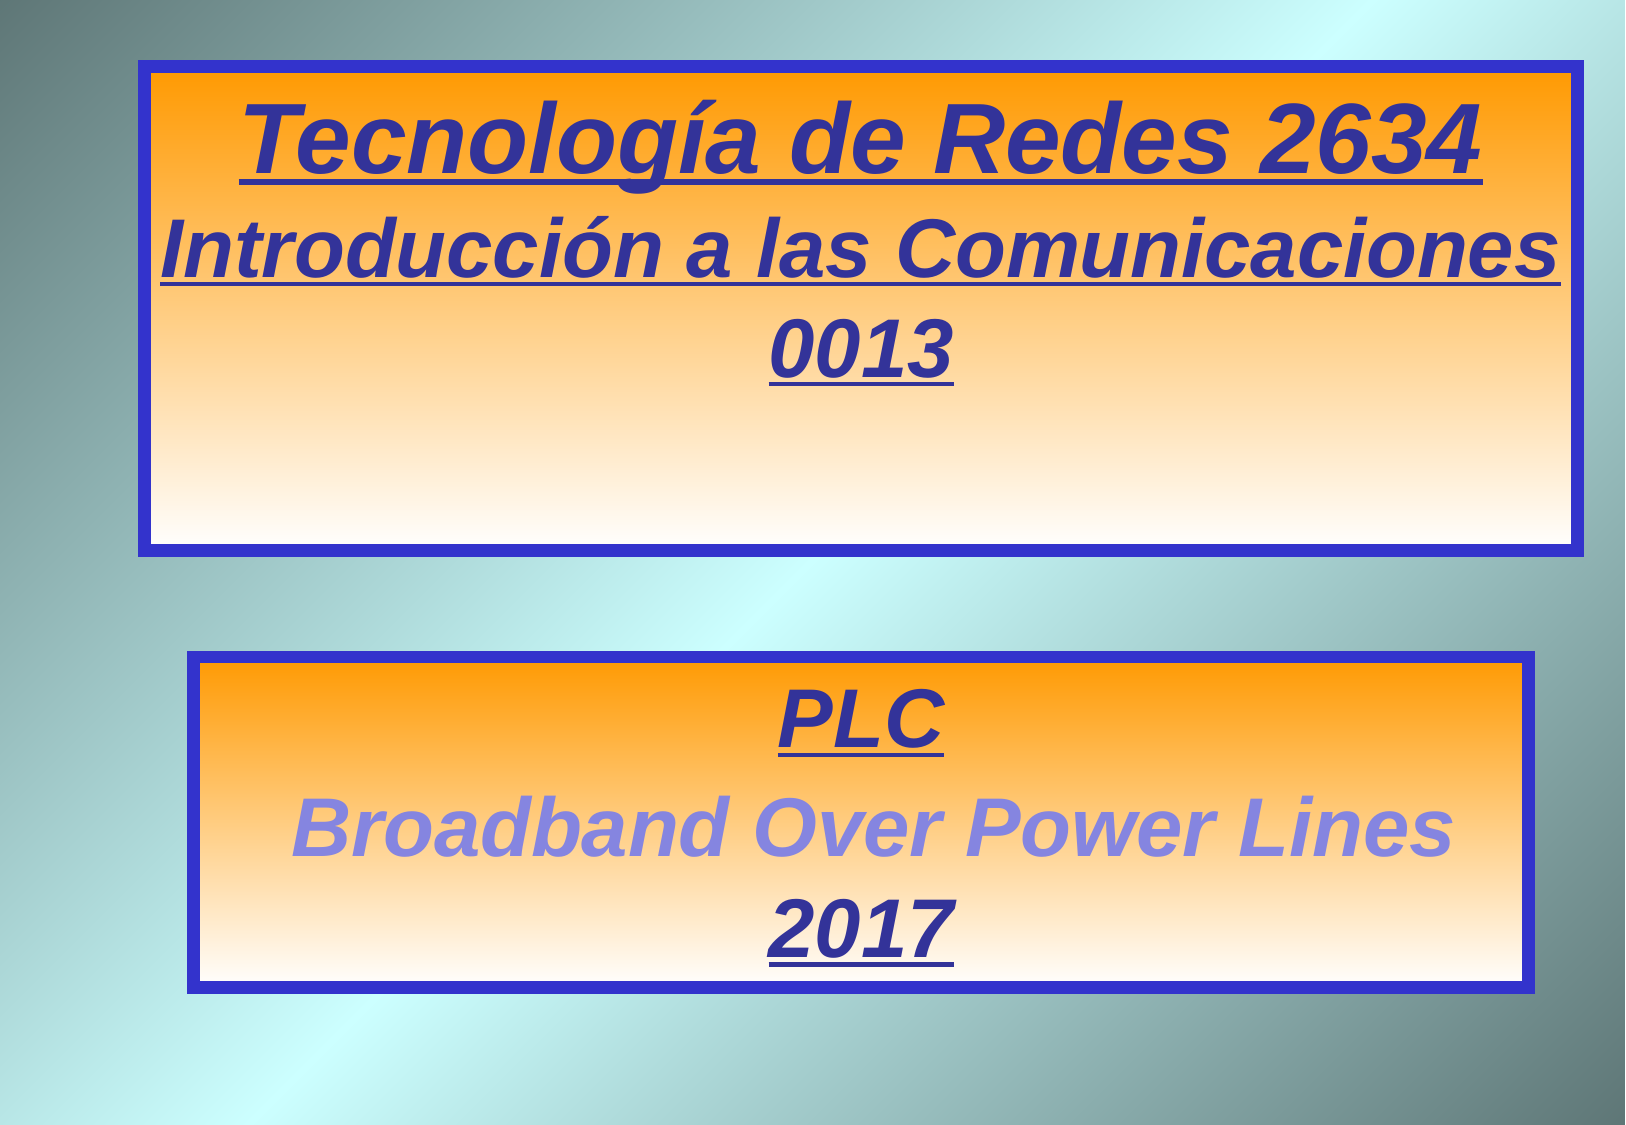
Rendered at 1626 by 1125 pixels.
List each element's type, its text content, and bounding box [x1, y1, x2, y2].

title Tecnología de Redes 2634 Introducción a las Comunicaciones 0013 [144, 66, 1578, 551]
subtitle PLC Broadband Over Power Lines 2017 [193, 656, 1529, 988]
